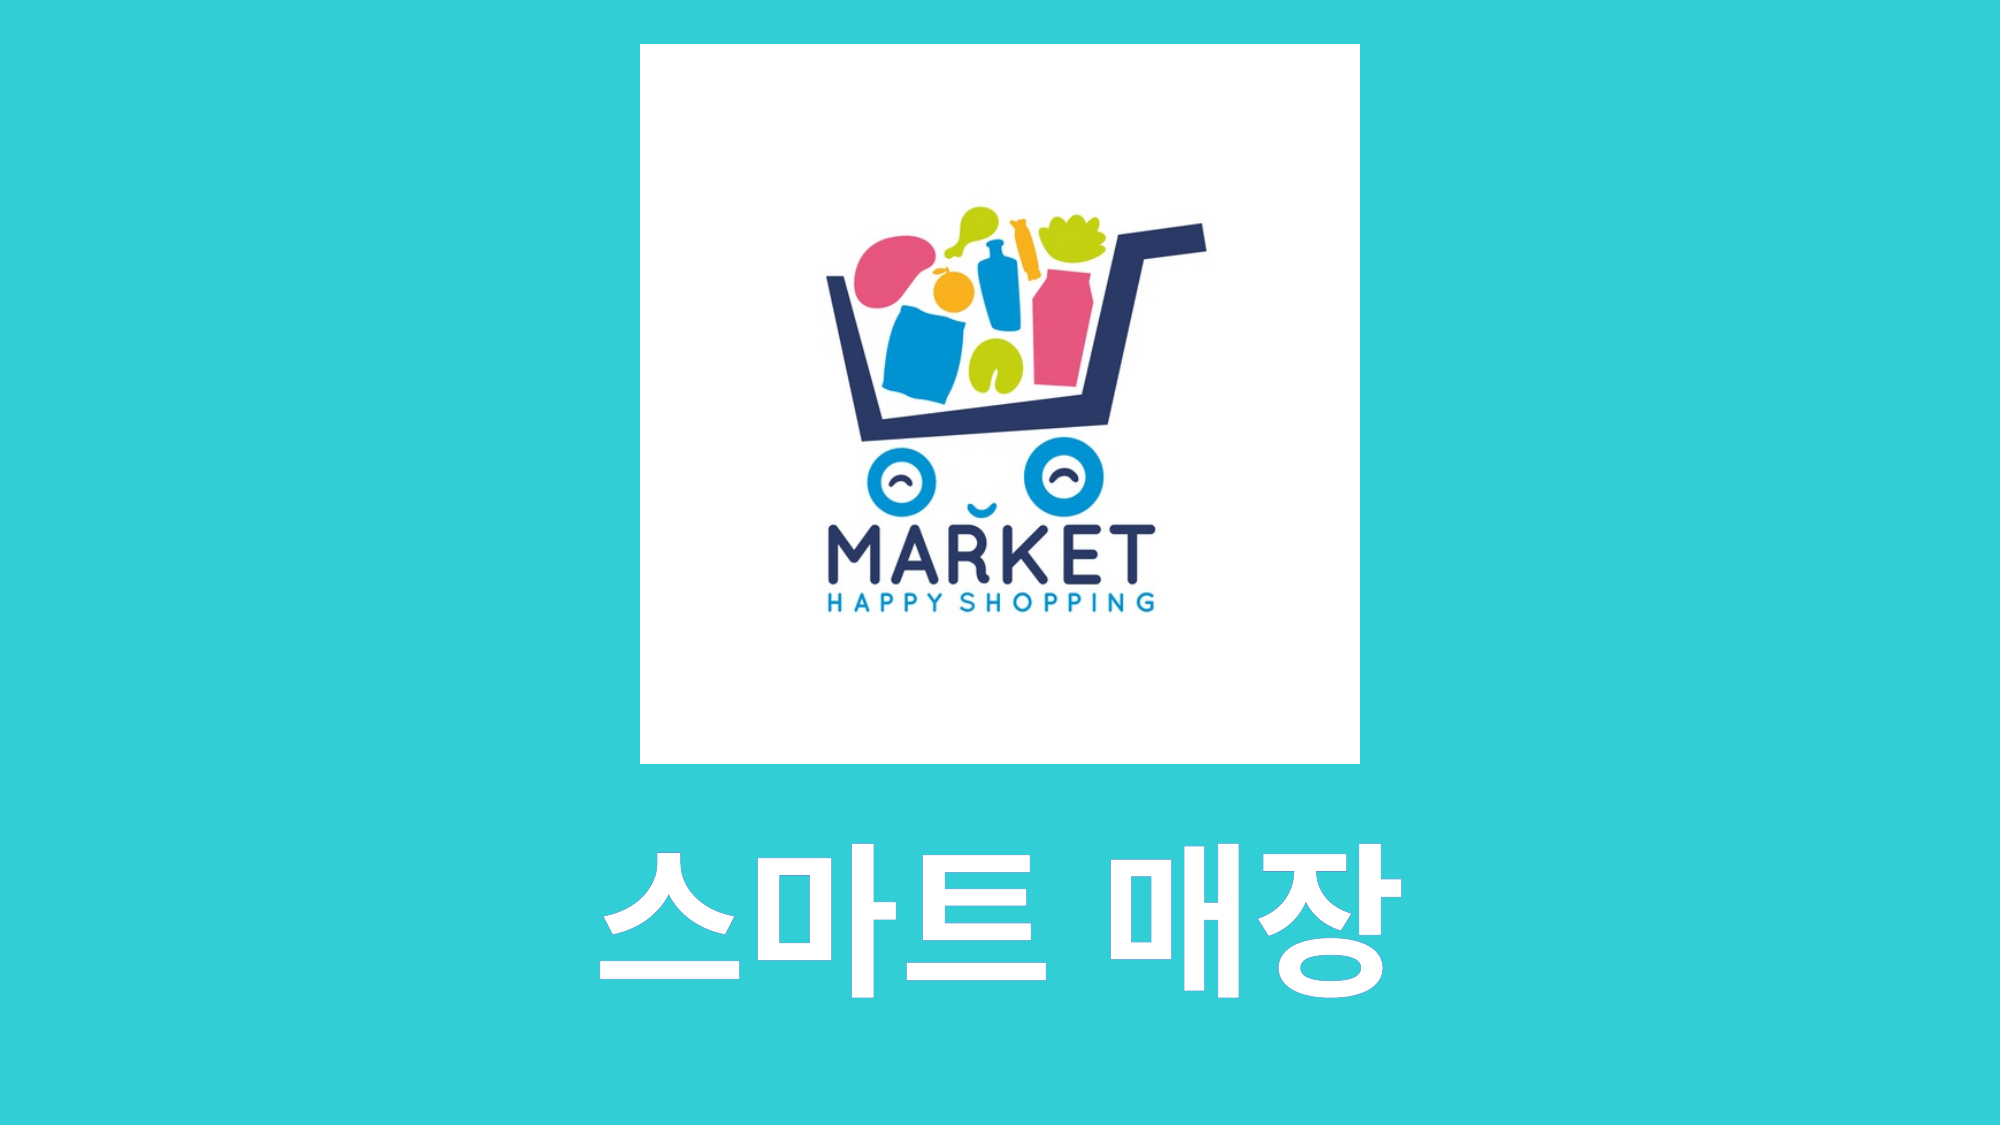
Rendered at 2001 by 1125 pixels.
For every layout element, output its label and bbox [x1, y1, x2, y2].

text_box [0, 0, 2000, 1125]
